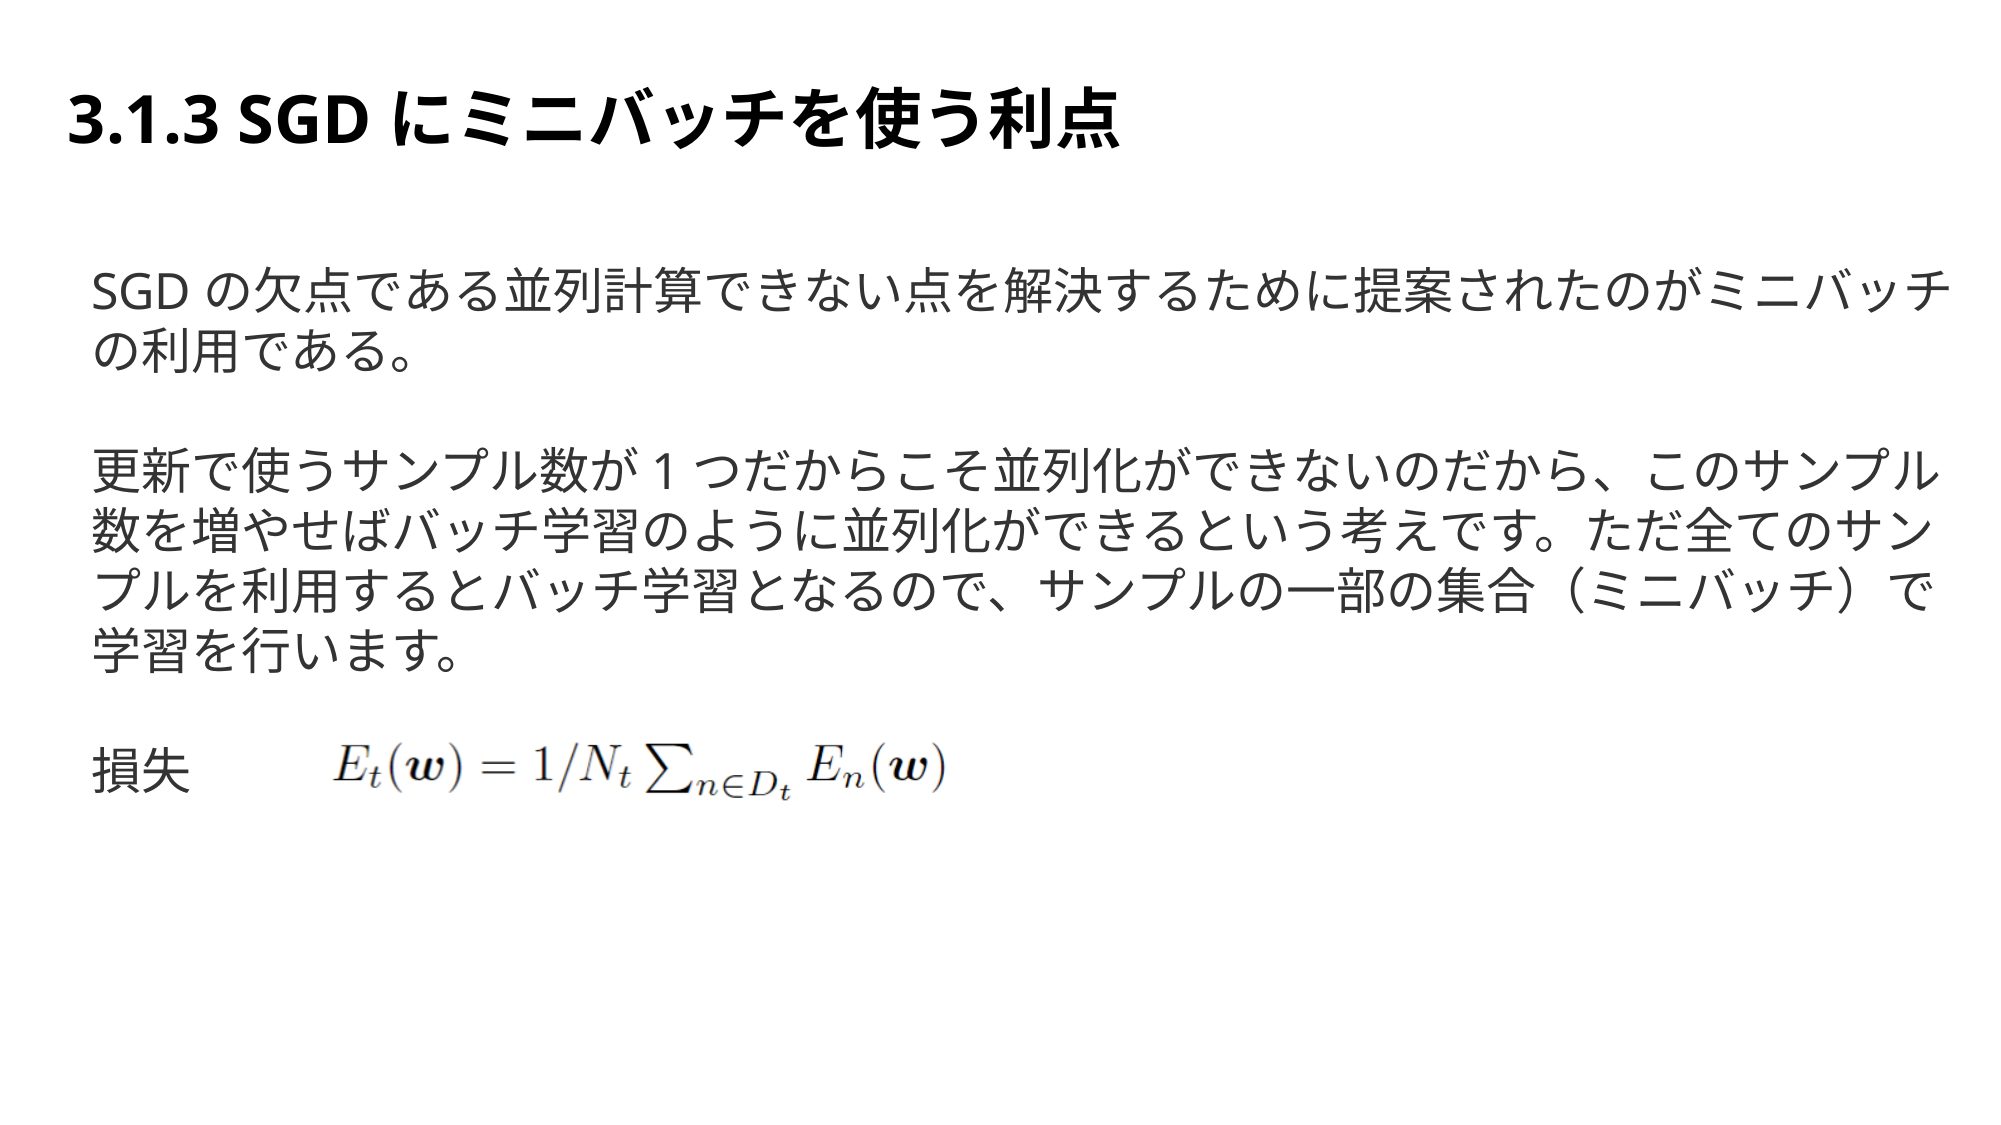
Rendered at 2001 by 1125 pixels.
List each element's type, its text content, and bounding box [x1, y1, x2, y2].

text_box SGDの欠点である並列計算できない点を解決するために提案されたのがミニバッチの利用である。 更新で使うサンプル数が1つだからこそ並列化ができないのだから、このサンプル数を増やせばバッチ学習のように並列化ができるという考えです。ただ全てのサンプルを利用するとバッチ学習となるので、サンプルの一部の集合（ミニバッチ）で学習を行います。 損失 [76, 192, 1969, 1107]
picture [306, 720, 954, 813]
text_box 3.1.3 SGDにミニバッチを使う利点 [53, 69, 1946, 165]
